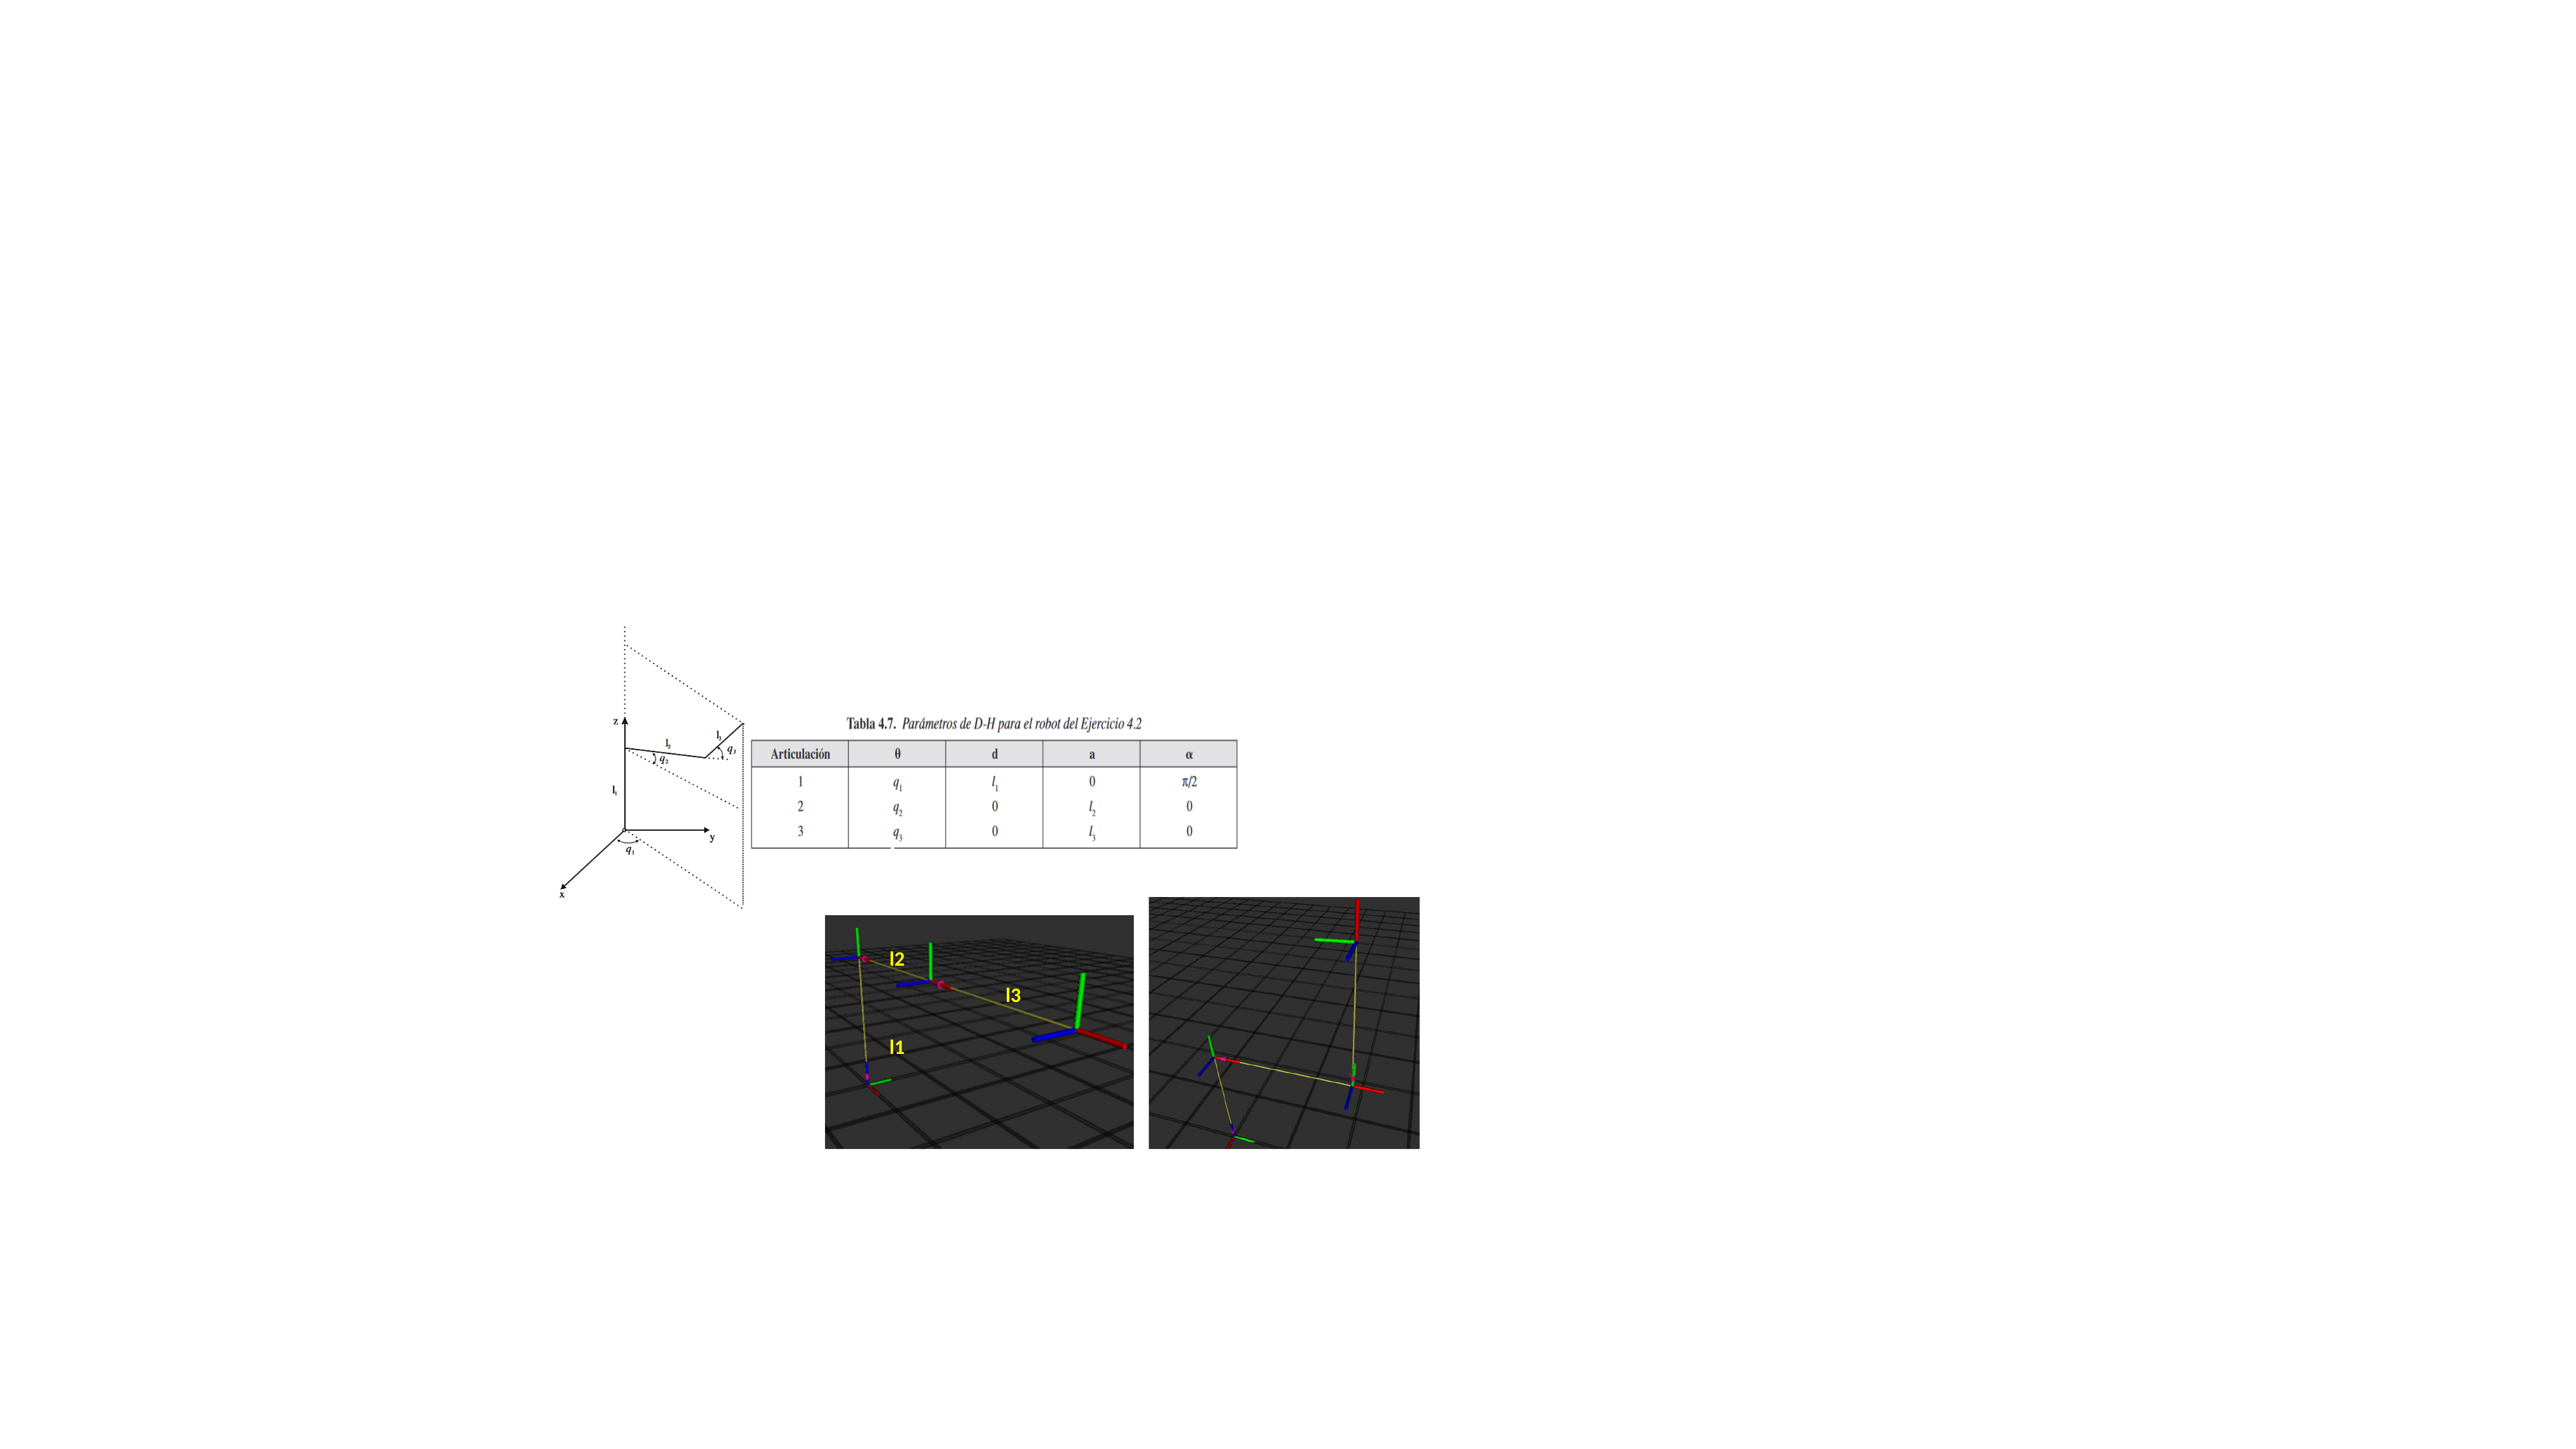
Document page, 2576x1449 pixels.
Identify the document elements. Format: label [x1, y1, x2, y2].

list [501, 623, 810, 916]
picture [825, 915, 1134, 1149]
picture [1149, 897, 1420, 1149]
picture [749, 715, 1243, 858]
